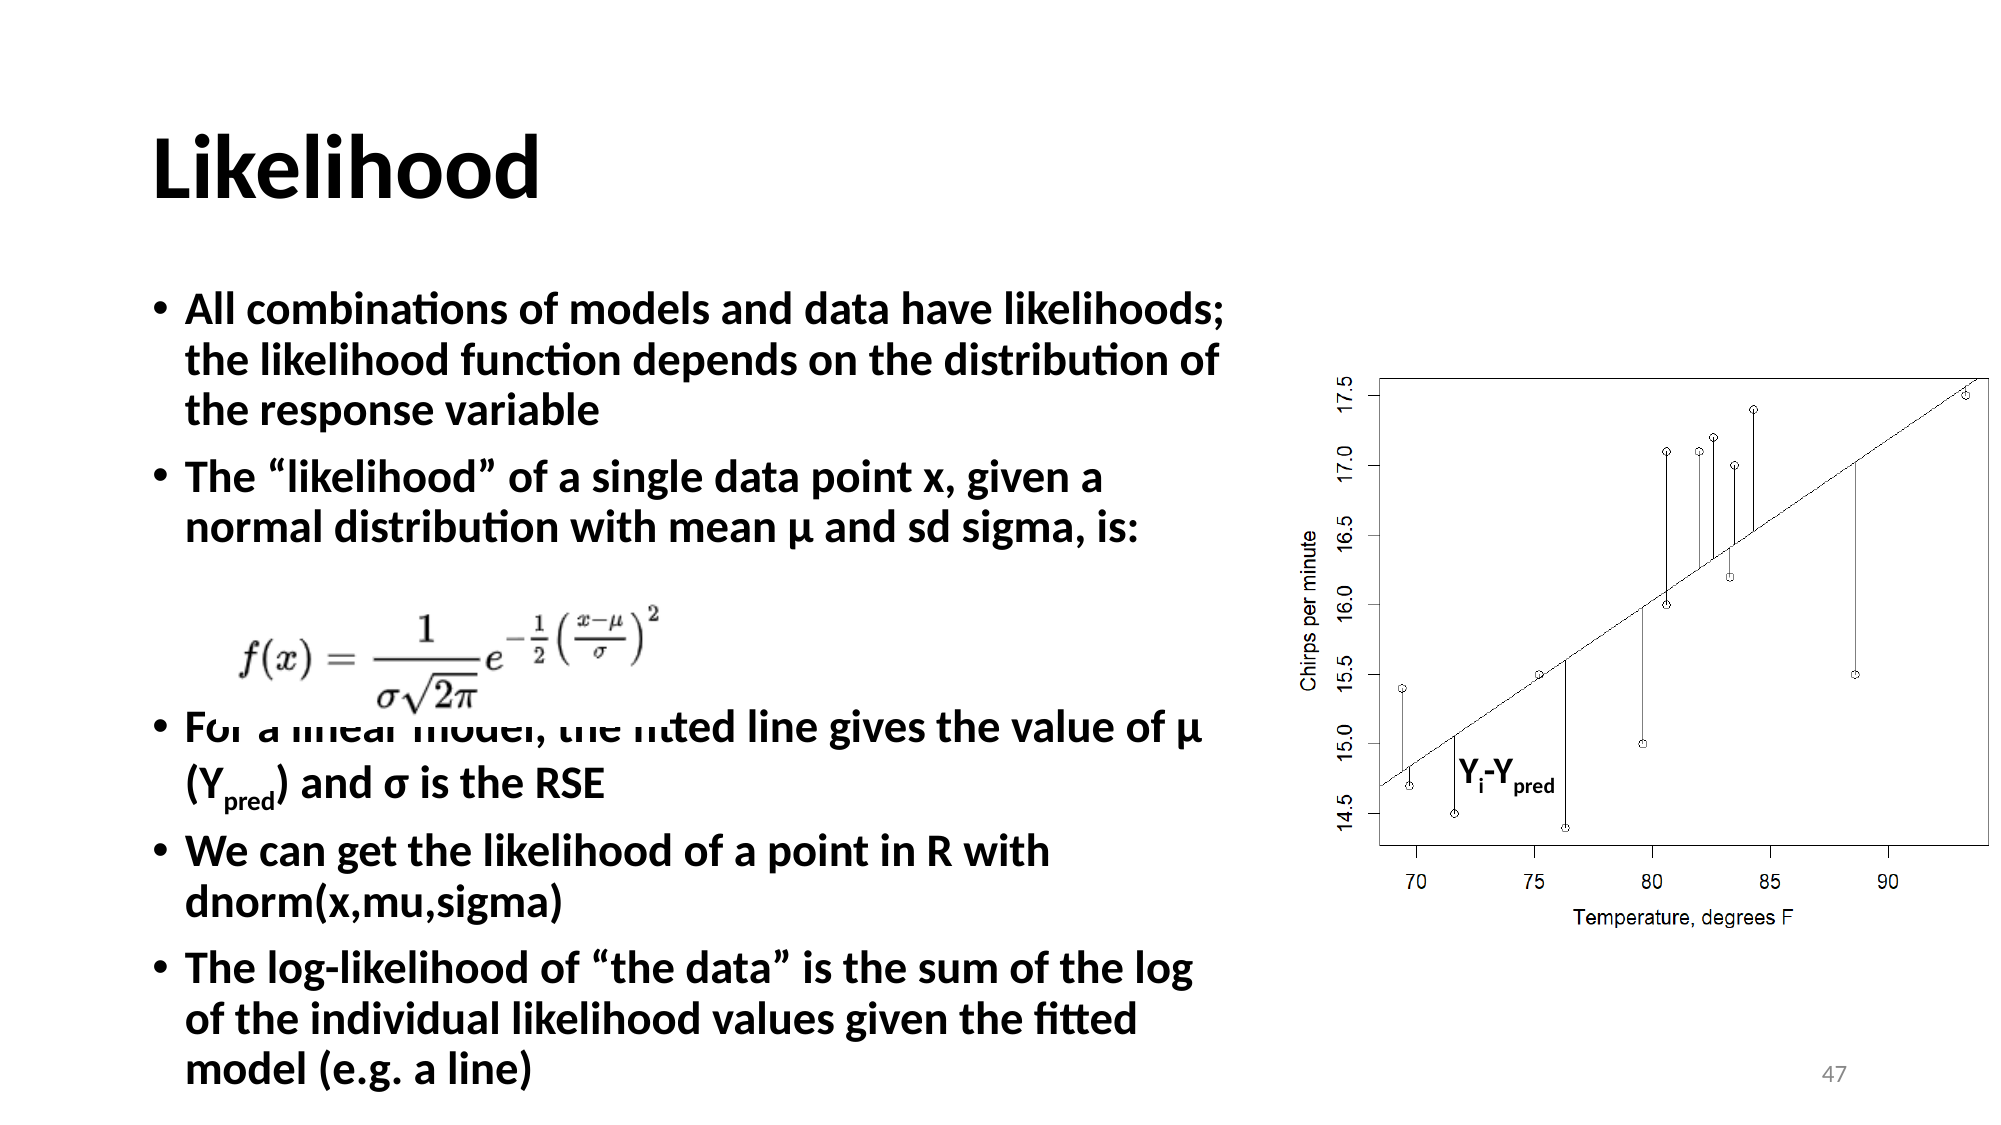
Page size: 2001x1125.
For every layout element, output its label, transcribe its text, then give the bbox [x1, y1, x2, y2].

picture [216, 574, 670, 727]
title Likelihood [137, 59, 1863, 278]
picture [1295, 366, 2000, 928]
slide_number ‹#› [1412, 1042, 1863, 1103]
list All combinations of models and data have likelihoods; the likelihood function depends on the distribution of the response variable The “likelihood” of a single data point x, given a normal distribution with mean μ and sd sigma, is: For a linear model, the fitted line gives the value of μ (Ypred) and σ is the RSE We can get the likelihood of a point in R with dnorm(x,mu,sigma) The log-likelihood of “the data” is the sum of the log of the individual likelihood values given the fitted model (e.g. a line) [137, 277, 1254, 1111]
